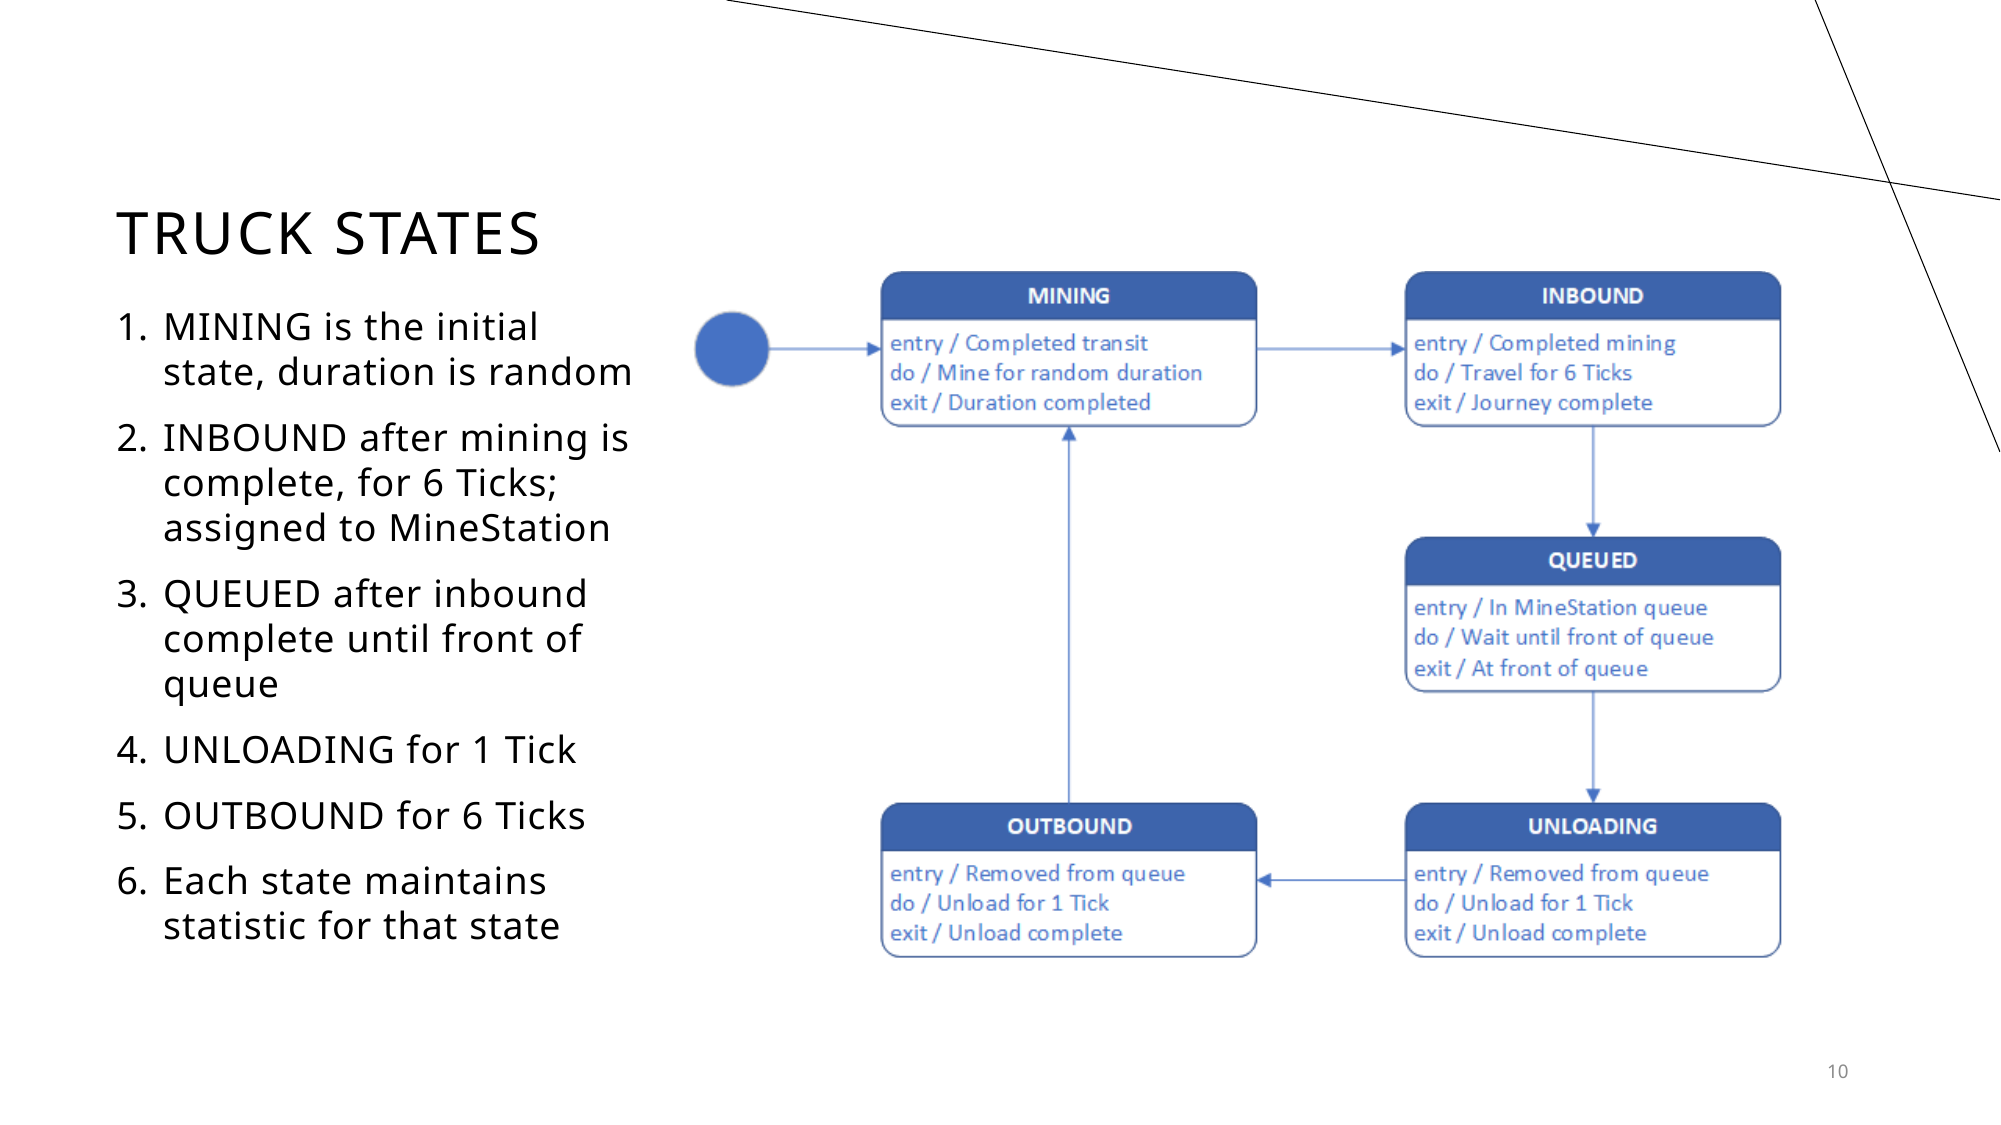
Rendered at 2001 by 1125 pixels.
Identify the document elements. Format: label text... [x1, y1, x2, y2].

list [693, 271, 1783, 961]
title Truck States [101, 91, 1853, 275]
list MINING is the initial state, duration is random INBOUND after mining is complete, for 6 Ticks; assigned to MineStation QUEUED after inbound complete until front of queue UNLOADING for 1 Tick OUTBOUND for 6 Ticks Each state maintains statistic for that state [101, 290, 667, 1034]
slide_number 10 [1701, 1042, 1864, 1103]
